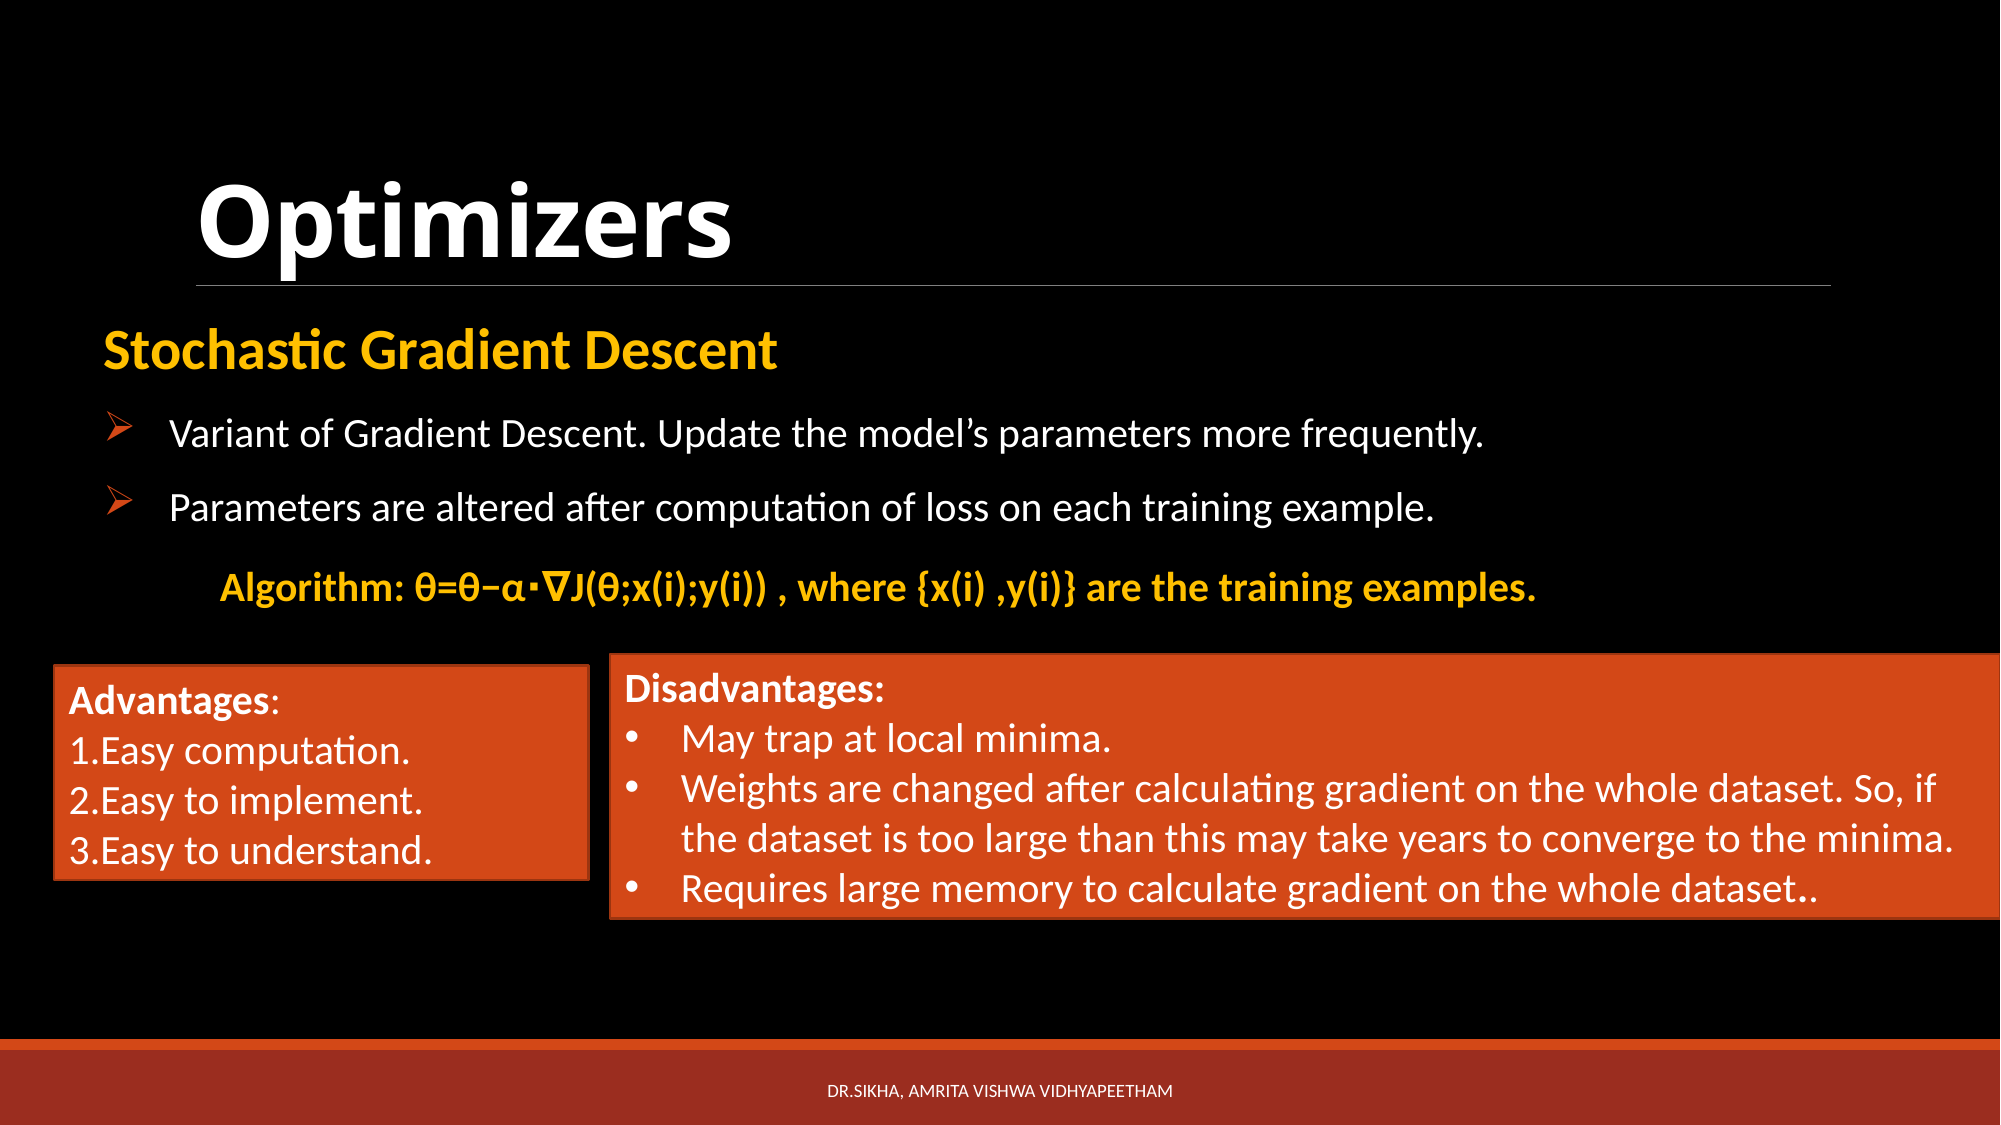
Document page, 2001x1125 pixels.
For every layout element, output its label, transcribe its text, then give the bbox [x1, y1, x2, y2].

list Stochastic Gradient Descent Variant of Gradient Descent. Update the model’s parameters more frequently. Parameters are altered after computation of loss on each training example. [75, 311, 1900, 664]
list Stochastic Gradient Descent Variant of Gradient Descent. Update the model’s parameters more frequently. Parameters are altered after computation of loss on each training example. [75, 718, 1900, 972]
text_box Advantages: Easy computation. Easy to implement. Easy to understand. [53, 664, 590, 881]
text_box Disadvantages: May trap at local minima. Weights are changed after calculating gradient on the whole dataset. So, if the dataset is too large than this may take years to converge to the minima. Requires large memory to calculate gradient on the whole dataset.. [609, 653, 2000, 920]
title Optimizers [180, 47, 1830, 285]
text_box Algorithm: θ=θ−α⋅∇J(θ;x(i);y(i)) , where {x(i) ,y(i)} are the training examples. [205, 552, 1950, 718]
footer Dr.Sikha, Amrita Vishwa VidhyaPeetham [604, 1059, 1396, 1120]
